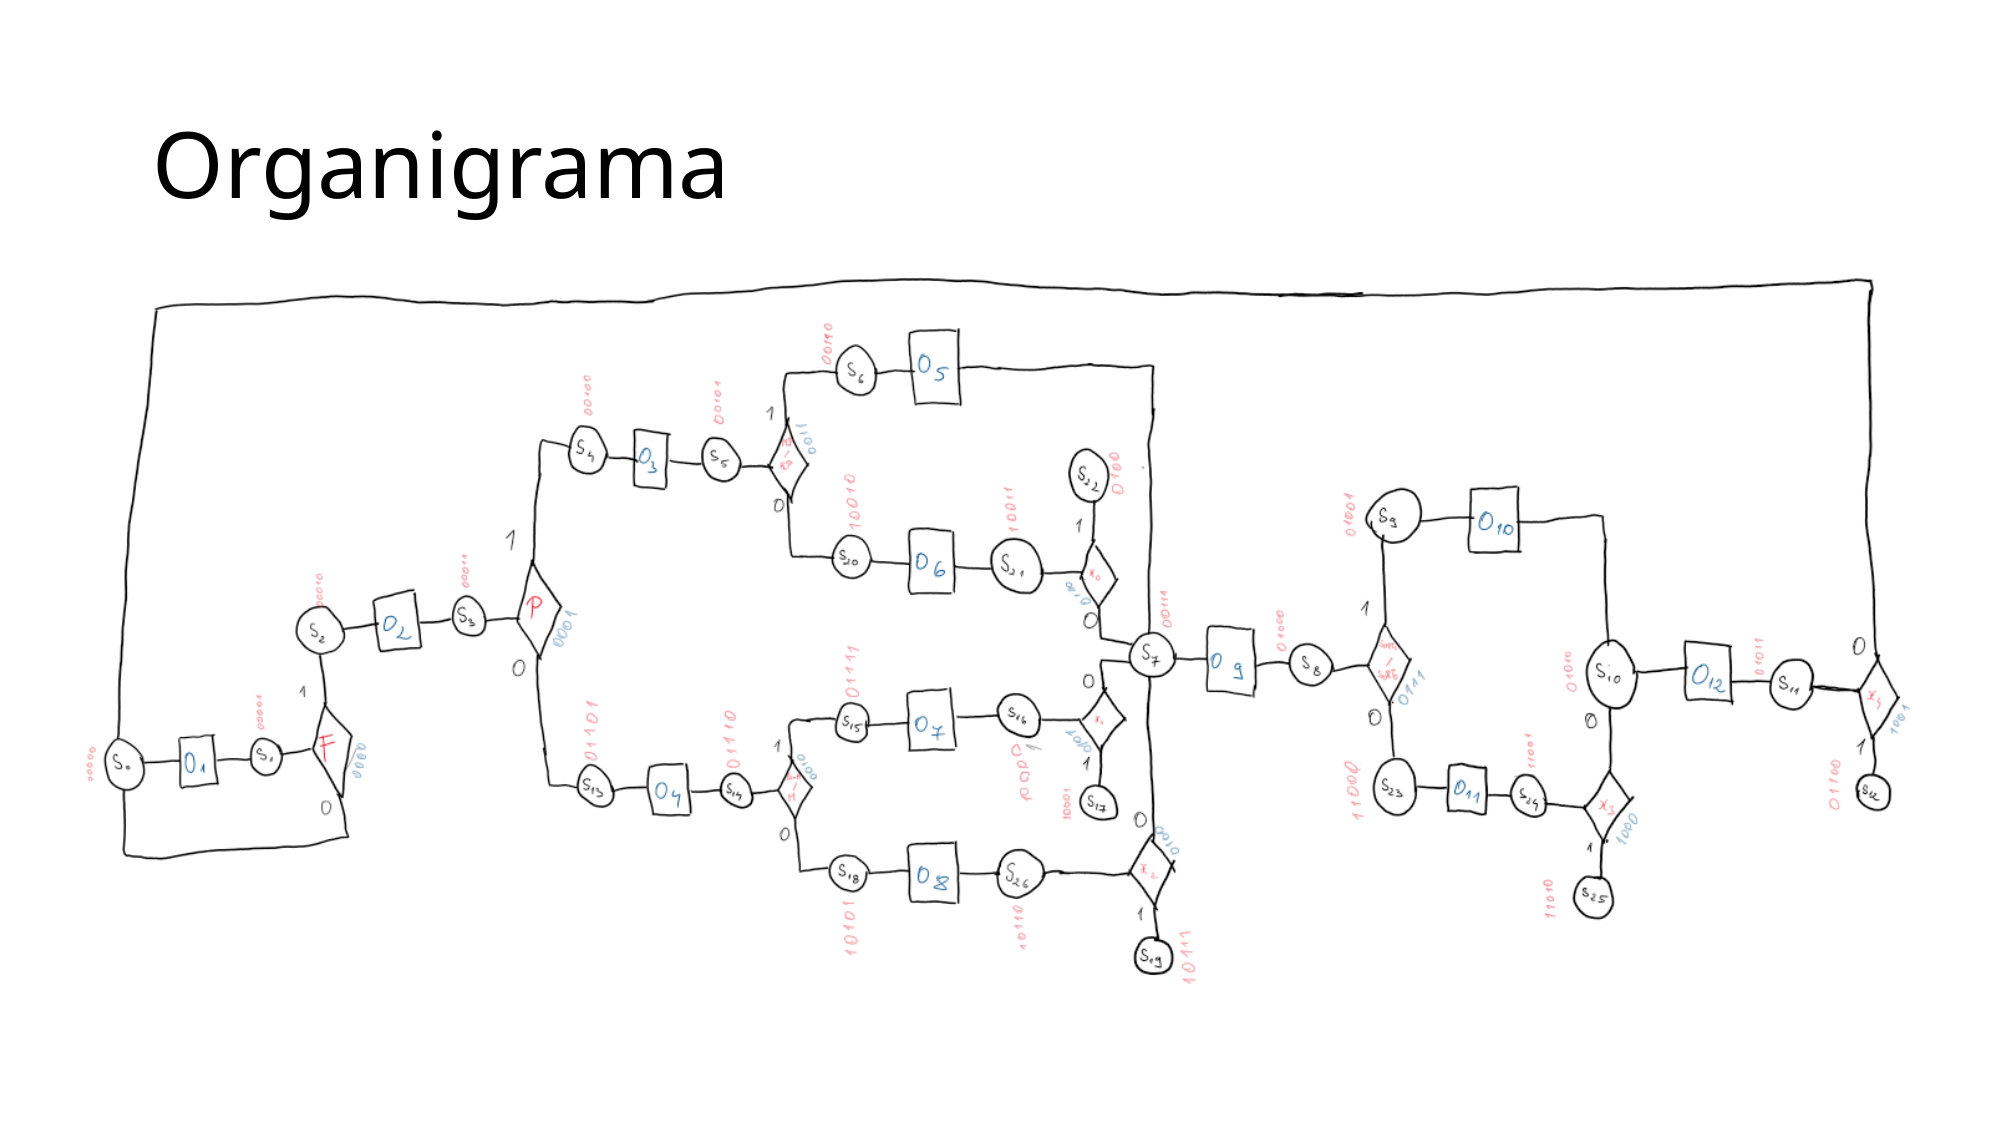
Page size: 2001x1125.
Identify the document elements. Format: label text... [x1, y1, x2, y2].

title Organigrama [137, 59, 1863, 270]
picture [60, 270, 1940, 985]
